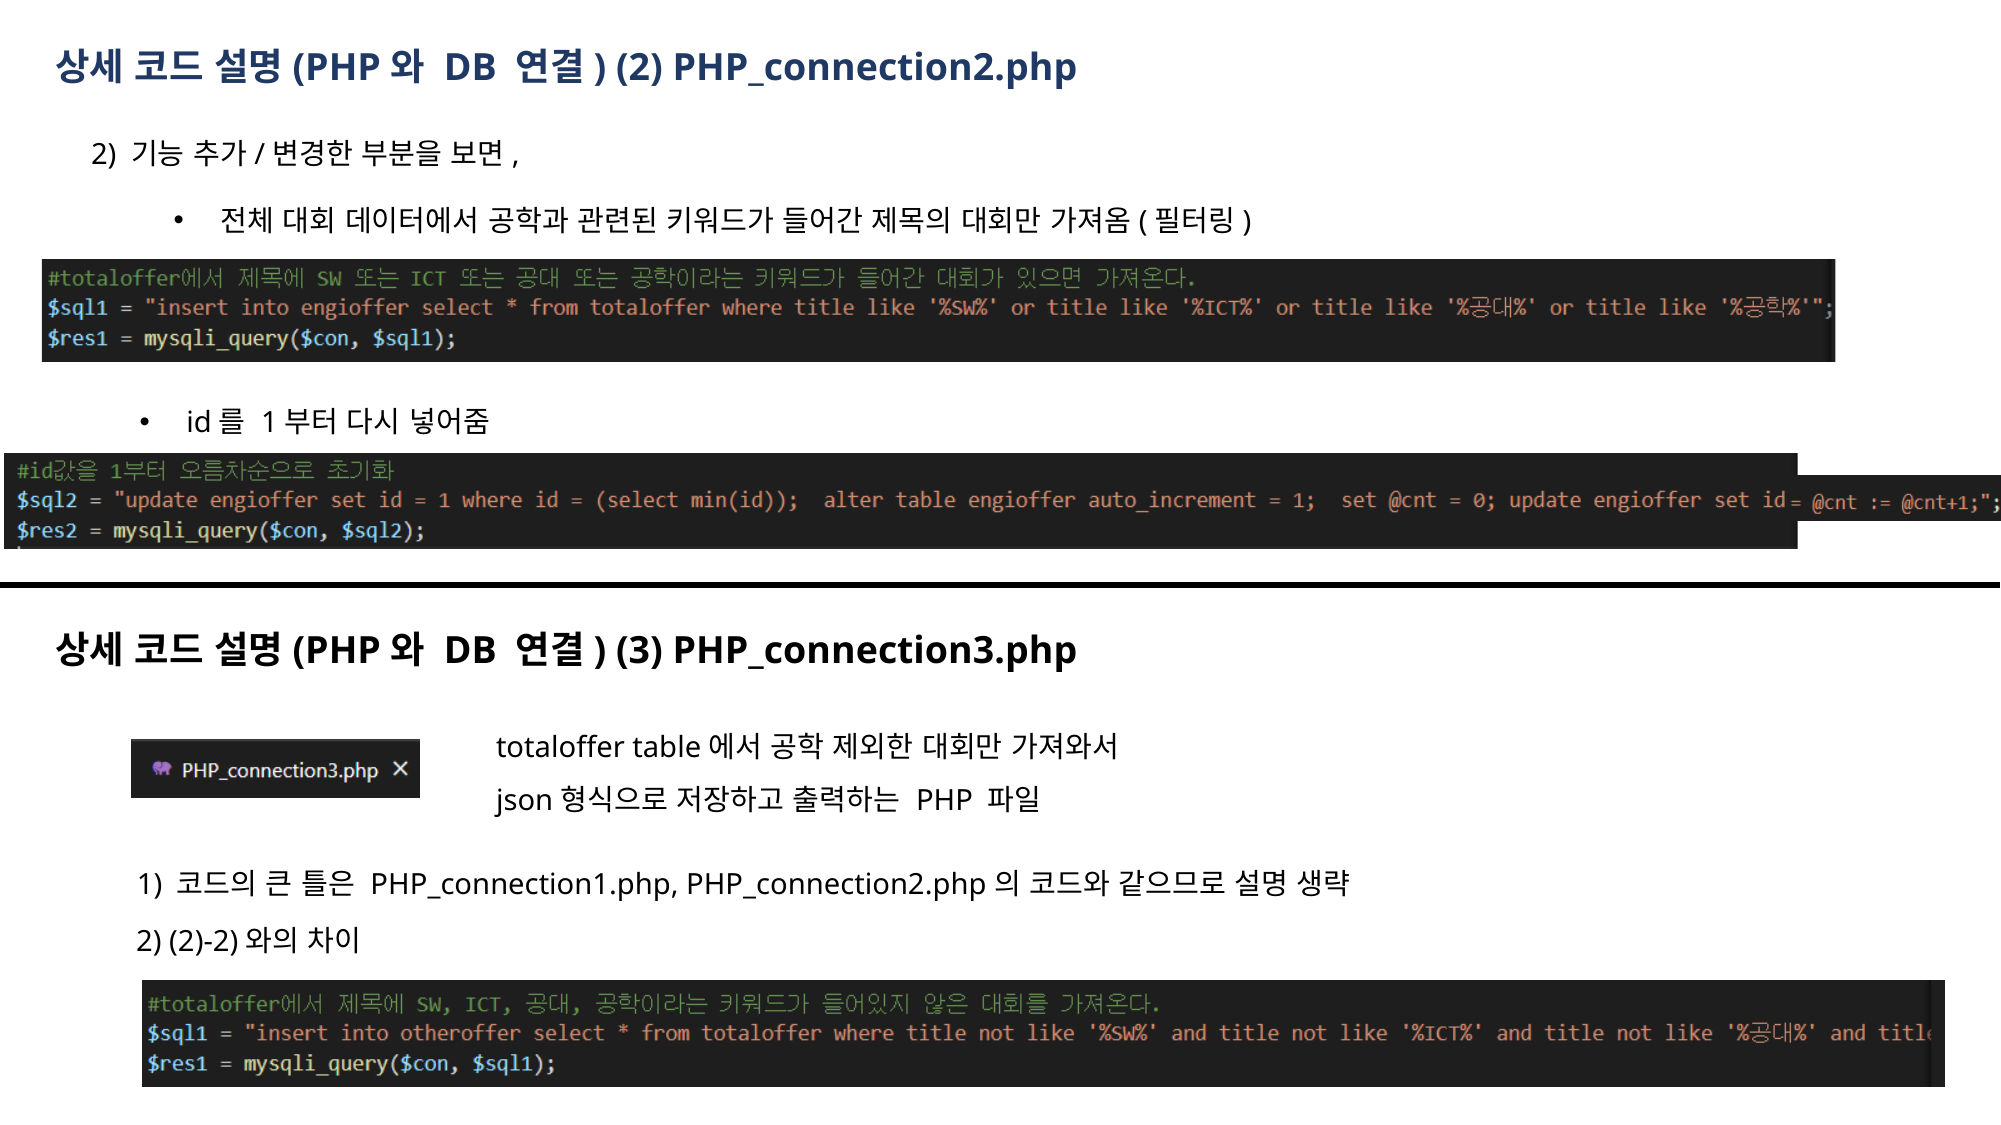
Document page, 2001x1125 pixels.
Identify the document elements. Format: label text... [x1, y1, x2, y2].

picture [142, 980, 1945, 1087]
text_box 상세 코드 설명(PHP와 DB 연결) (2) PHP_connection2.php [40, 35, 1093, 96]
picture [131, 739, 420, 798]
text_box 전체 대회 데이터에서 공학과 관련된 키워드가 들어간 제목의 대회만 가져옴(필터링) [158, 194, 1267, 245]
text_box 상세 코드 설명(PHP와 DB 연결) (3) PHP_connection3.php [40, 618, 1093, 679]
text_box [4, 453, 2000, 549]
text_box id를 1부터 다시 넣어줌 [124, 396, 506, 446]
text_box totaloffer table에서 공학 제외한 대회만 가져와서 json형식으로 저장하고 출력하는 PHP 파일 [481, 703, 1135, 857]
text_box 2) 기능 추가/변경한 부분을 보면, [76, 127, 535, 178]
picture [41, 259, 1836, 362]
text_box 2) (2)-2)와의 차이 [121, 914, 377, 965]
text_box 1) 코드의 큰 틀은 PHP_connection1.php, PHP_connection2.php의 코드와 같으므로 설명 생략 [122, 857, 1367, 908]
